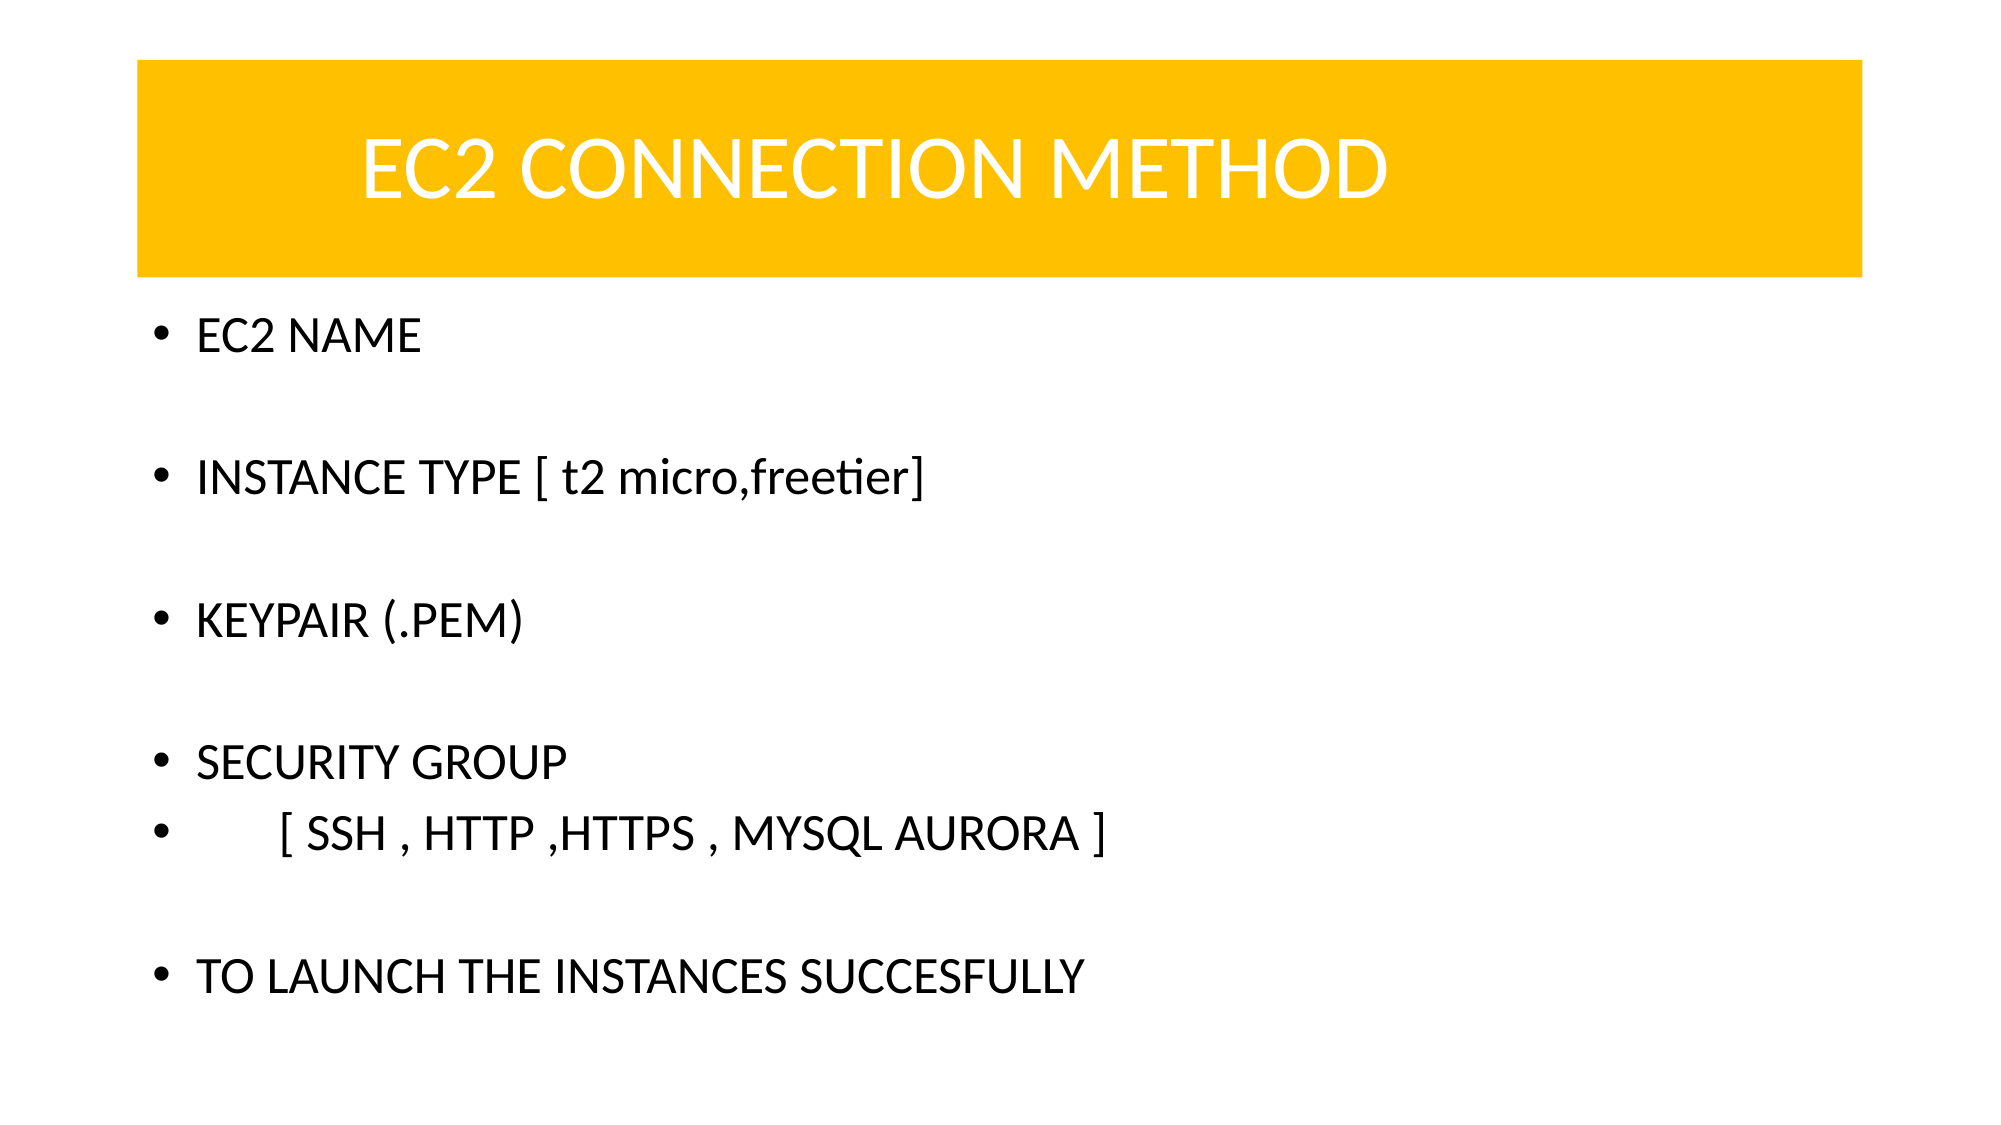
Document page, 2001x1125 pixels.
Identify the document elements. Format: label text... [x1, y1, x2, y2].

list EC2 NAME INSTANCE TYPE [ t2 micro,freetier] KEYPAIR (.PEM) SECURITY GROUP [ SSH , HTTP ,HTTPS , MYSQL AURORA ] TO LAUNCH THE INSTANCES SUCCESFULLY [137, 299, 1863, 1014]
title EC2 CONNECTION METHOD [137, 59, 1863, 278]
